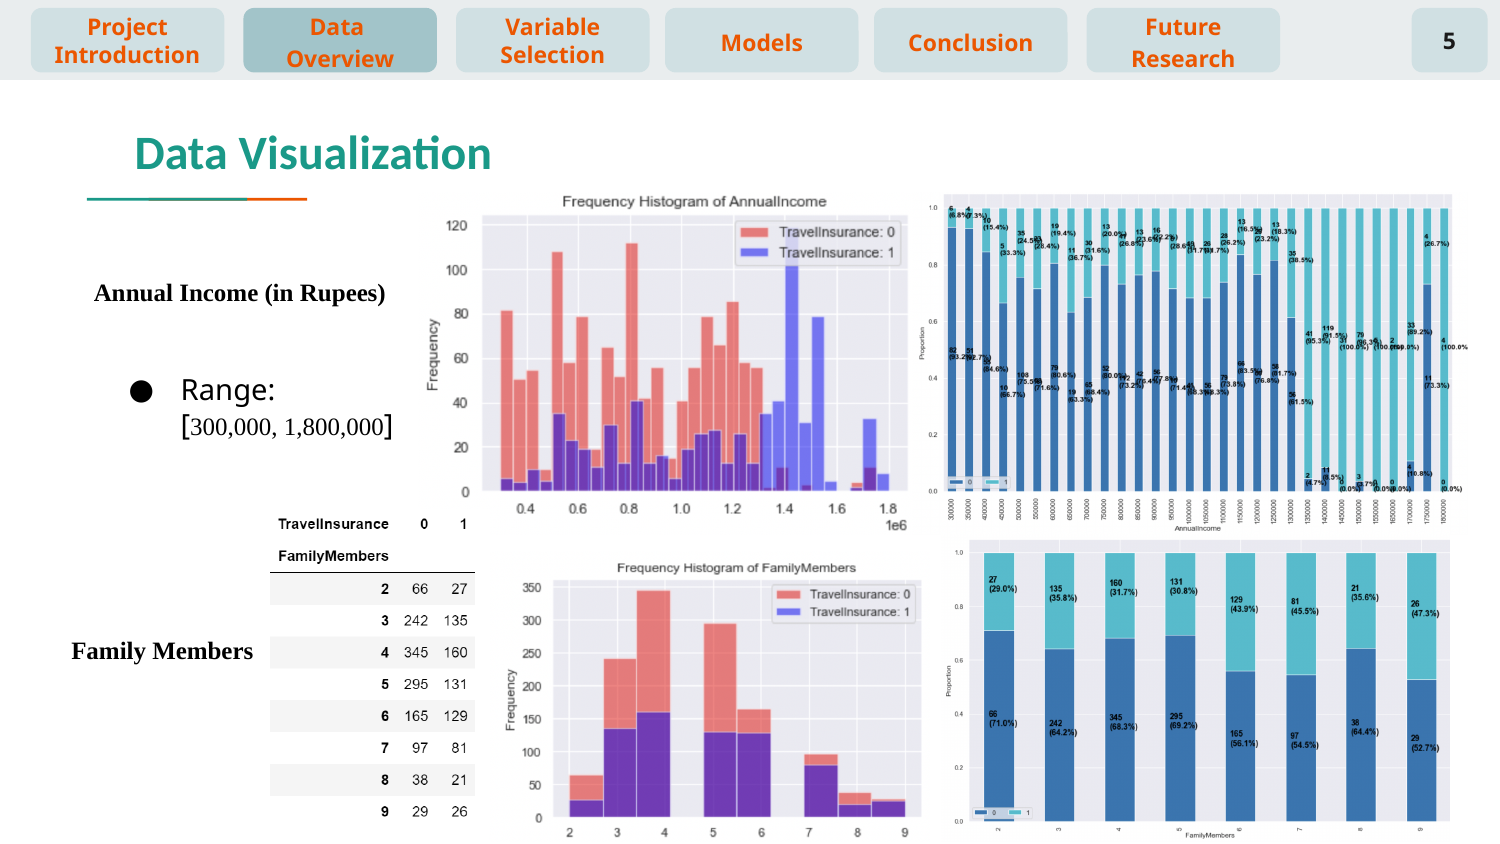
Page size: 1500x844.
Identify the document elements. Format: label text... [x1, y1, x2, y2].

text_box 5 [1411, 7, 1488, 73]
text_box Range: [300,000, 1,800,000] [90, 355, 413, 456]
text_box Models [665, 7, 859, 73]
text_box Conclusion [874, 7, 1068, 73]
text_box Annual Income (in Rupees) [78, 257, 413, 322]
text_box Data Overview [243, 7, 437, 73]
title Data Visualization [119, 106, 1381, 195]
text_box Variable Selection [456, 7, 650, 73]
text_box Future Research [1086, 7, 1281, 73]
text_box Family Members [56, 614, 259, 680]
text_box Project Introduction [30, 7, 225, 73]
picture [264, 192, 1468, 842]
